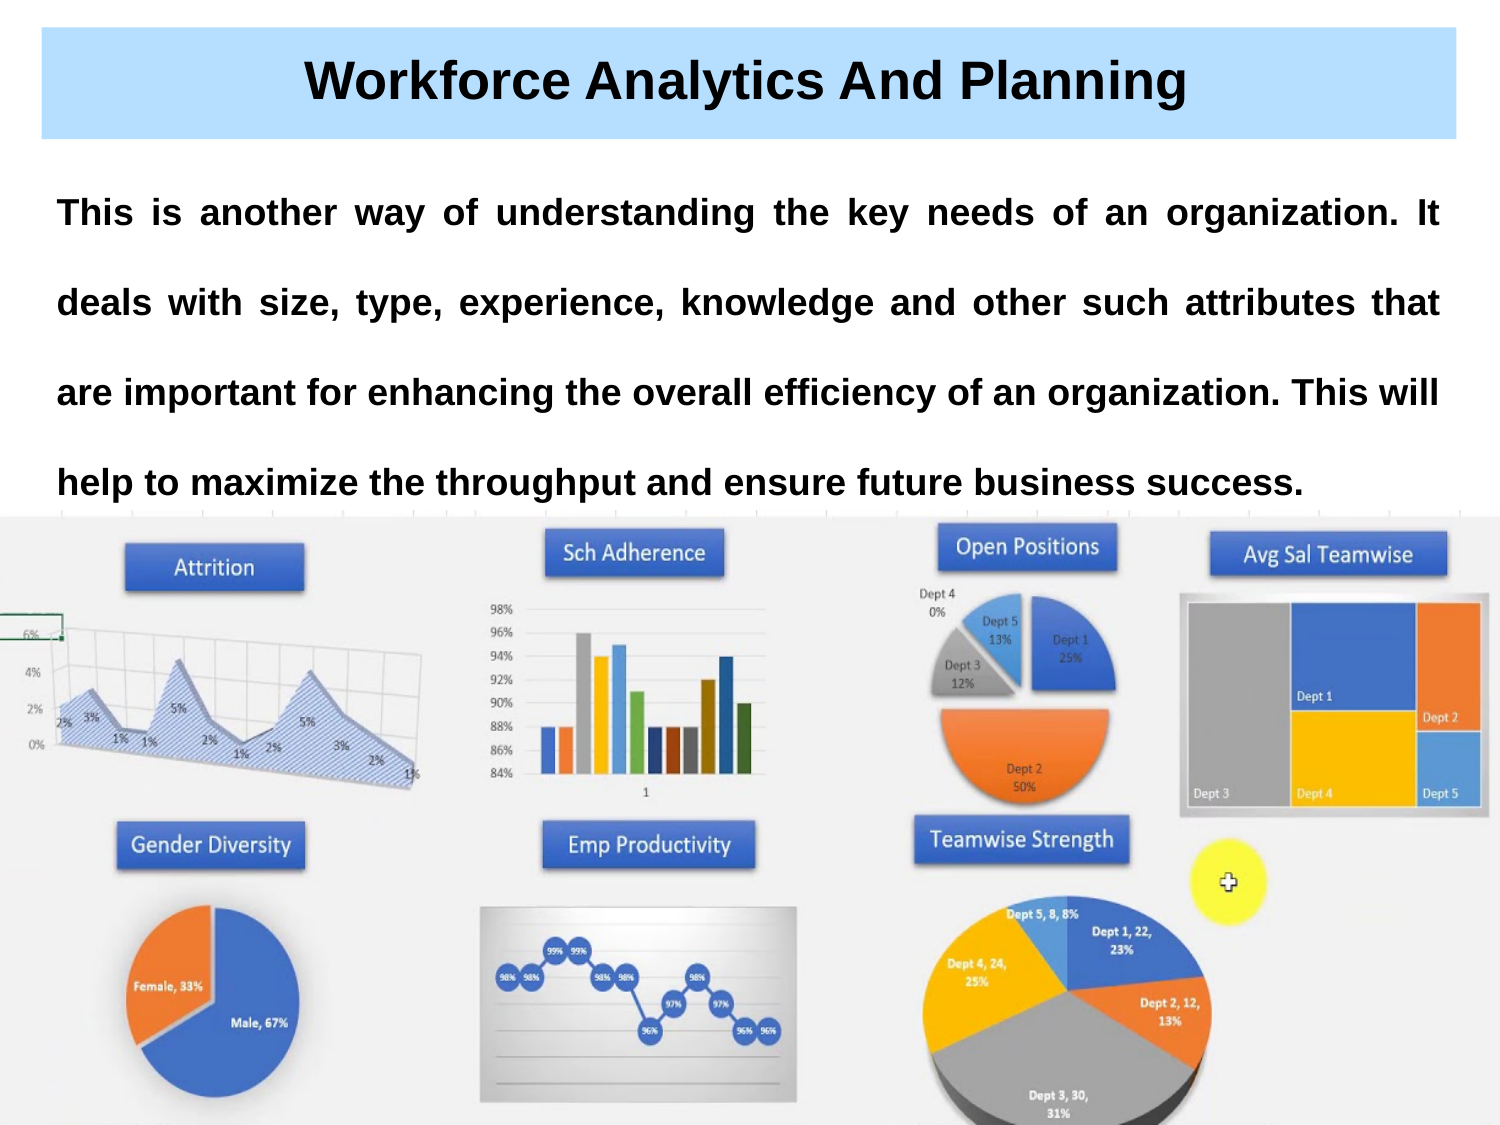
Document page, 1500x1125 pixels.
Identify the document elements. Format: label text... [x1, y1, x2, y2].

title Workforce Analytics And Planning [47, 17, 1447, 119]
text_box [41, 27, 1457, 140]
text_box This is another way of understanding the key needs of an organization. It deals with size, type, experience, knowledge and other such attributes that are important for enhancing the overall efficiency of an organization. This will help to maximize the throughput and ensure future business success. [41, 171, 1457, 508]
picture [0, 510, 1500, 1125]
